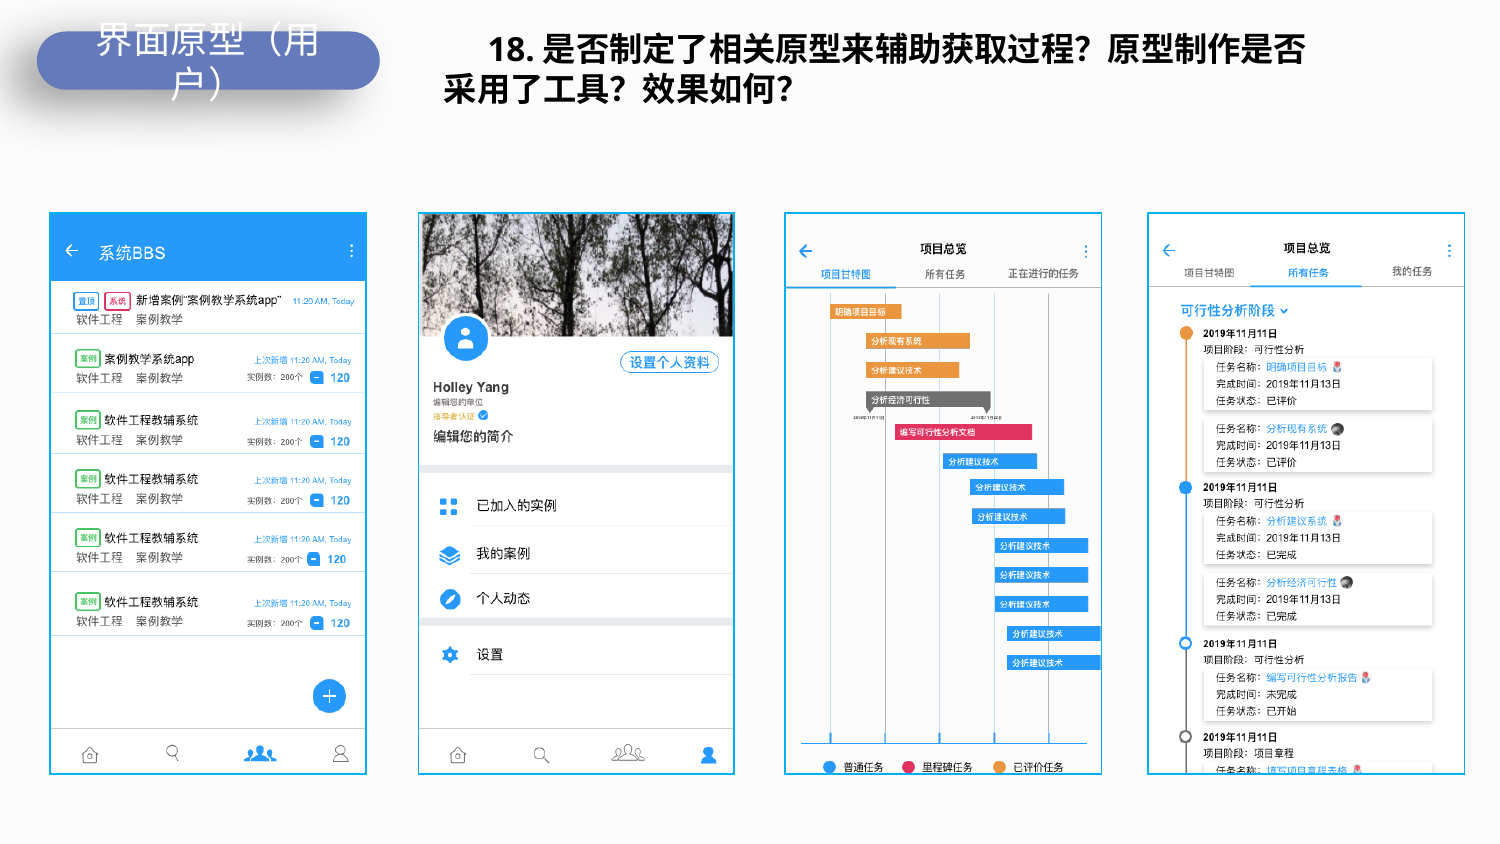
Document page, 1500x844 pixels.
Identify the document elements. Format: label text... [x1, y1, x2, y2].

picture [420, 215, 732, 772]
text_box 18.是否制定了相关原型来辅助获取过程？原型制作是否采用了工具？效果如何？ [428, 20, 1337, 116]
picture [52, 215, 364, 772]
picture [1150, 215, 1463, 772]
text_box 界面原型（用户） [36, 31, 380, 90]
picture [787, 215, 1100, 772]
